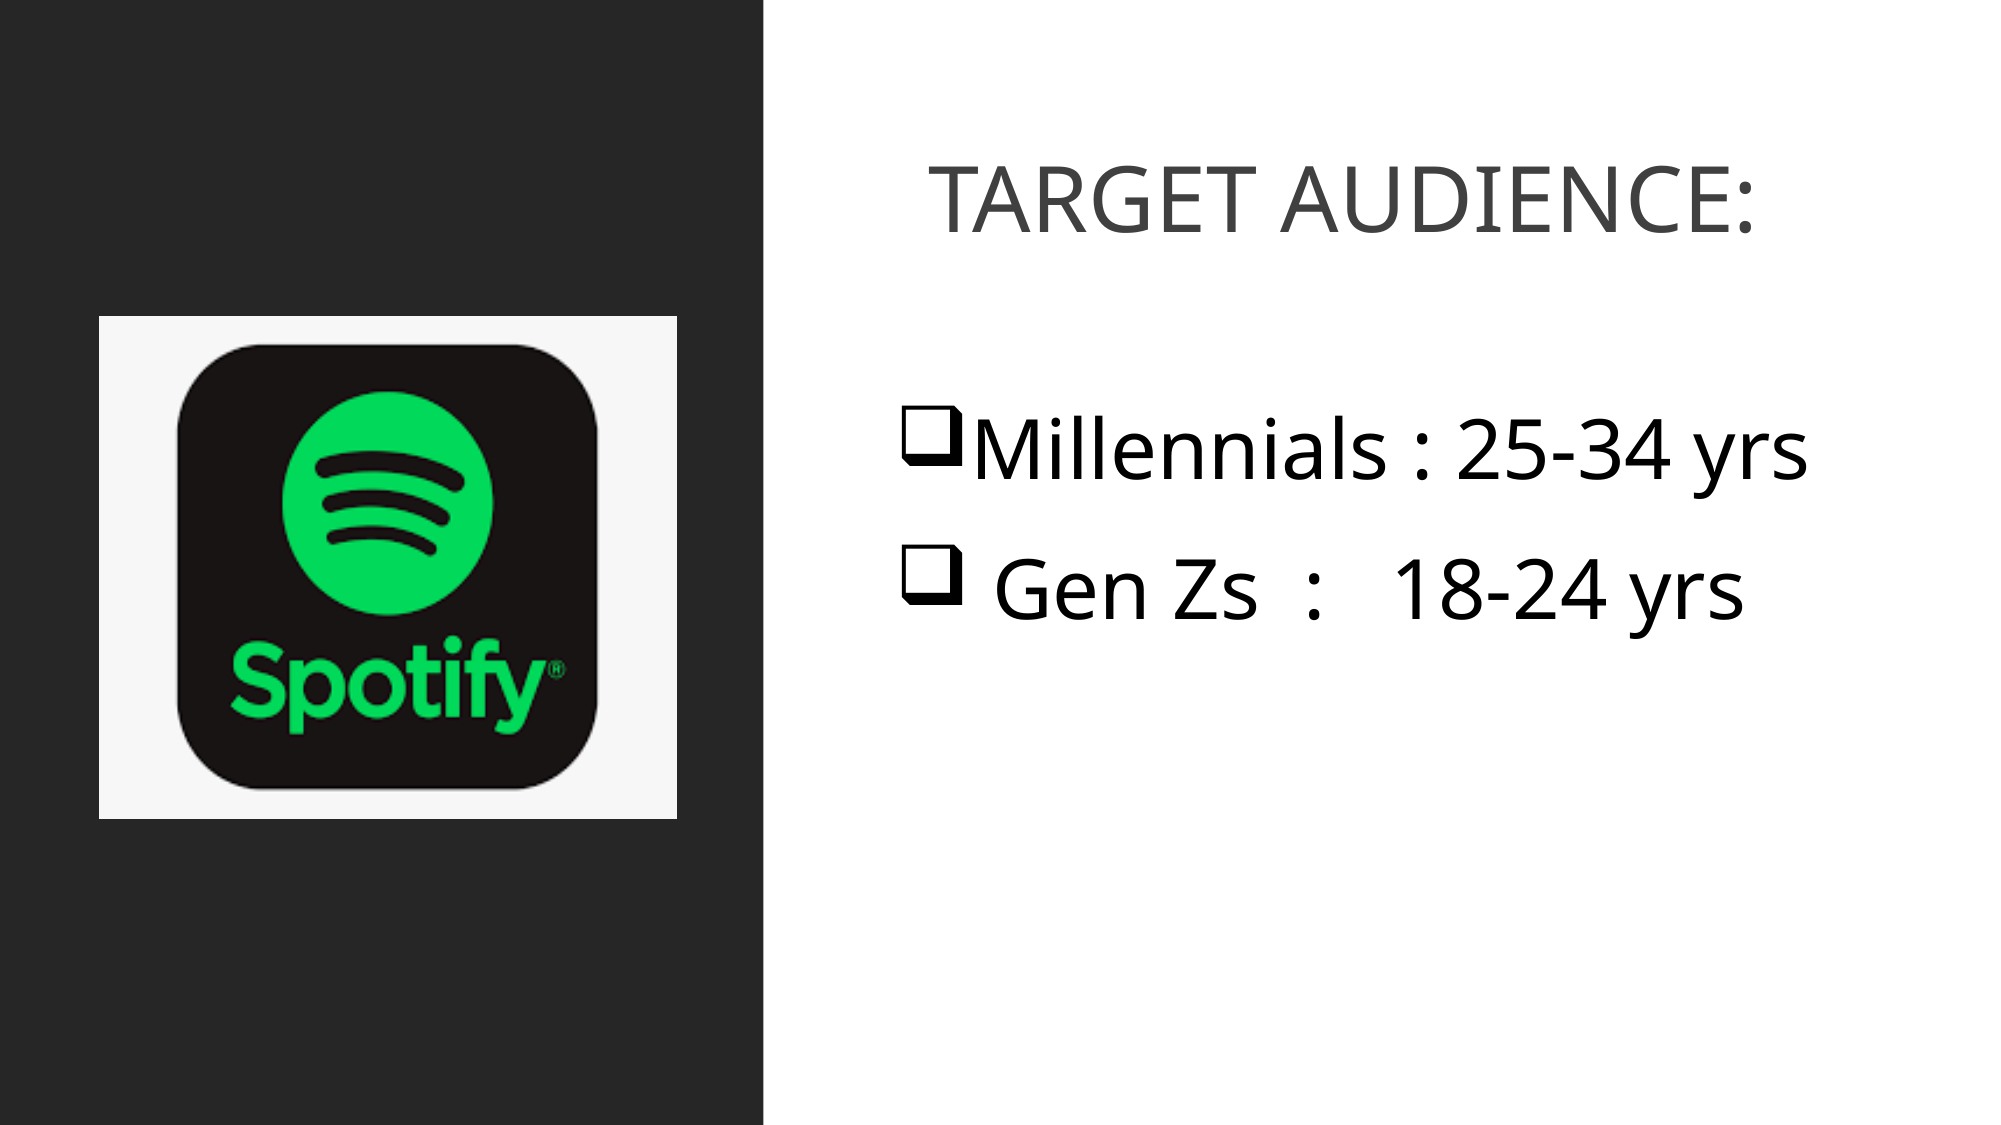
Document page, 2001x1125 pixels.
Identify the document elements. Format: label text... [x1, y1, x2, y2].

picture [99, 315, 678, 820]
list TARGET AUDIENCE: Millennials : 25-34 yrs Gen Zs : 18-24 yrs [895, 133, 1868, 1002]
